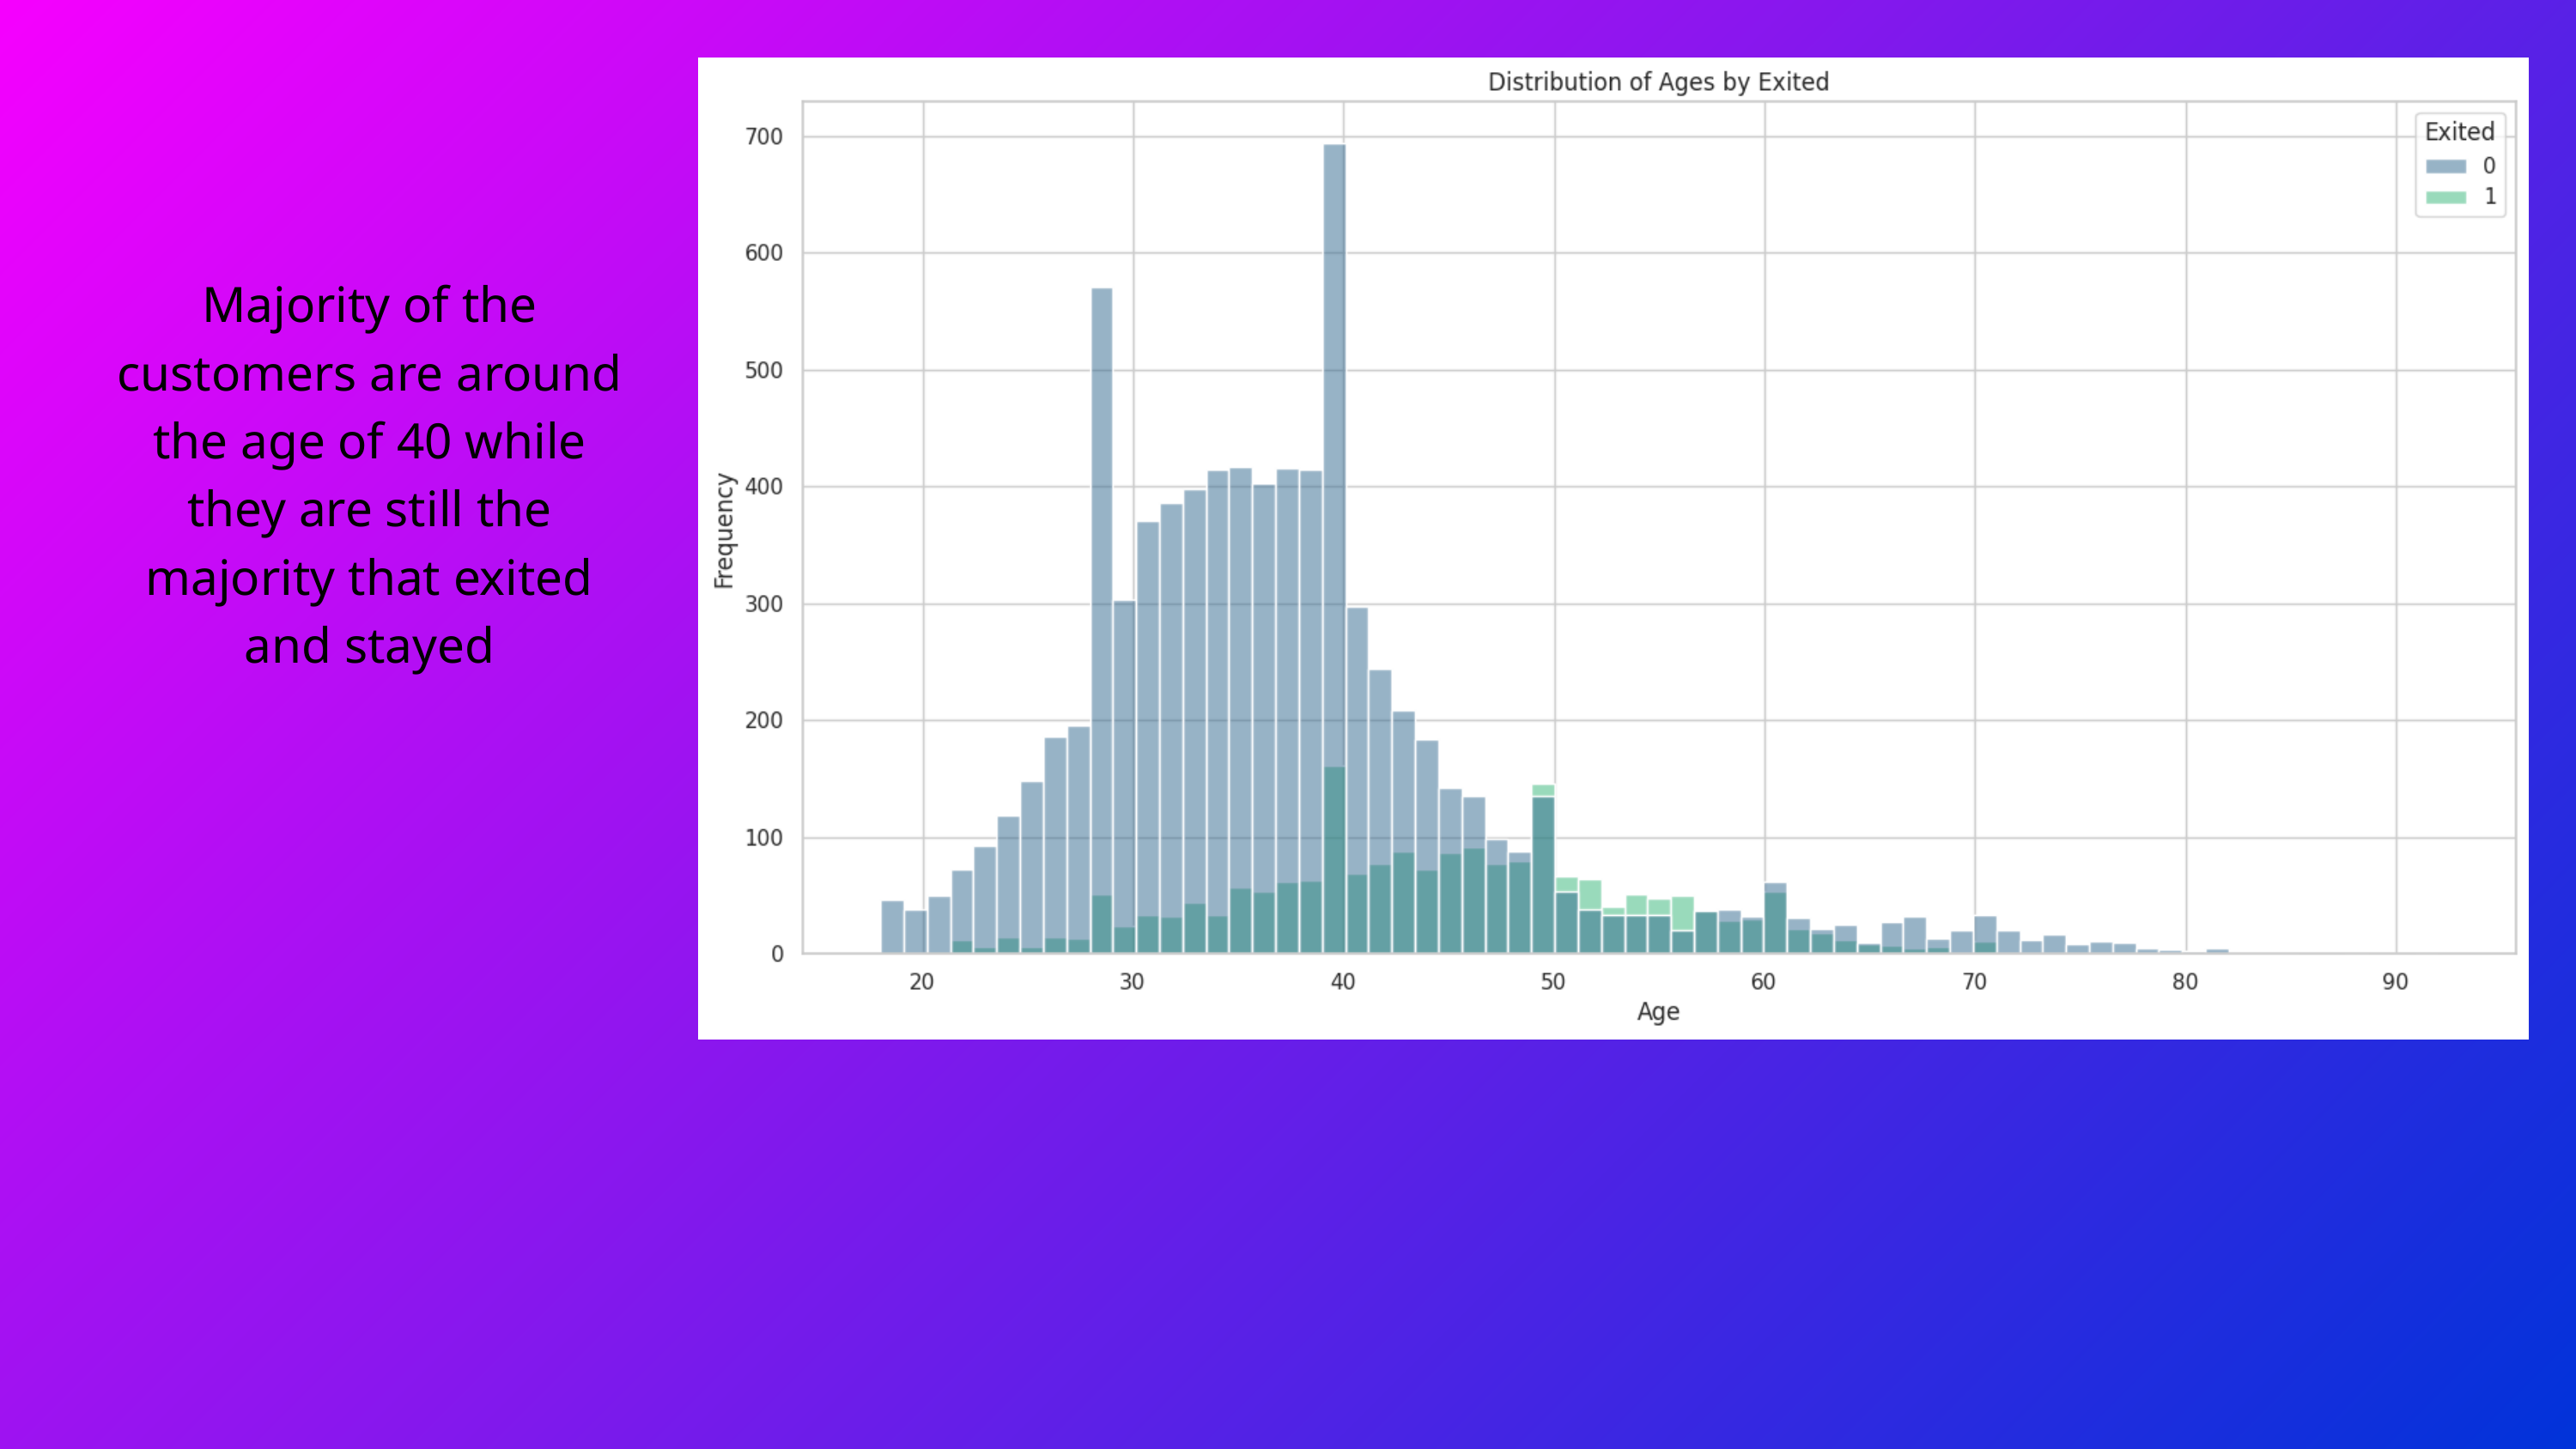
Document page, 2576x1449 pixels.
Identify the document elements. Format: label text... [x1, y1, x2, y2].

text_box [698, 58, 2529, 1040]
text_box Majority of the customers are around the age of 40 while they are still the majority that exited and stayed [106, 264, 633, 674]
